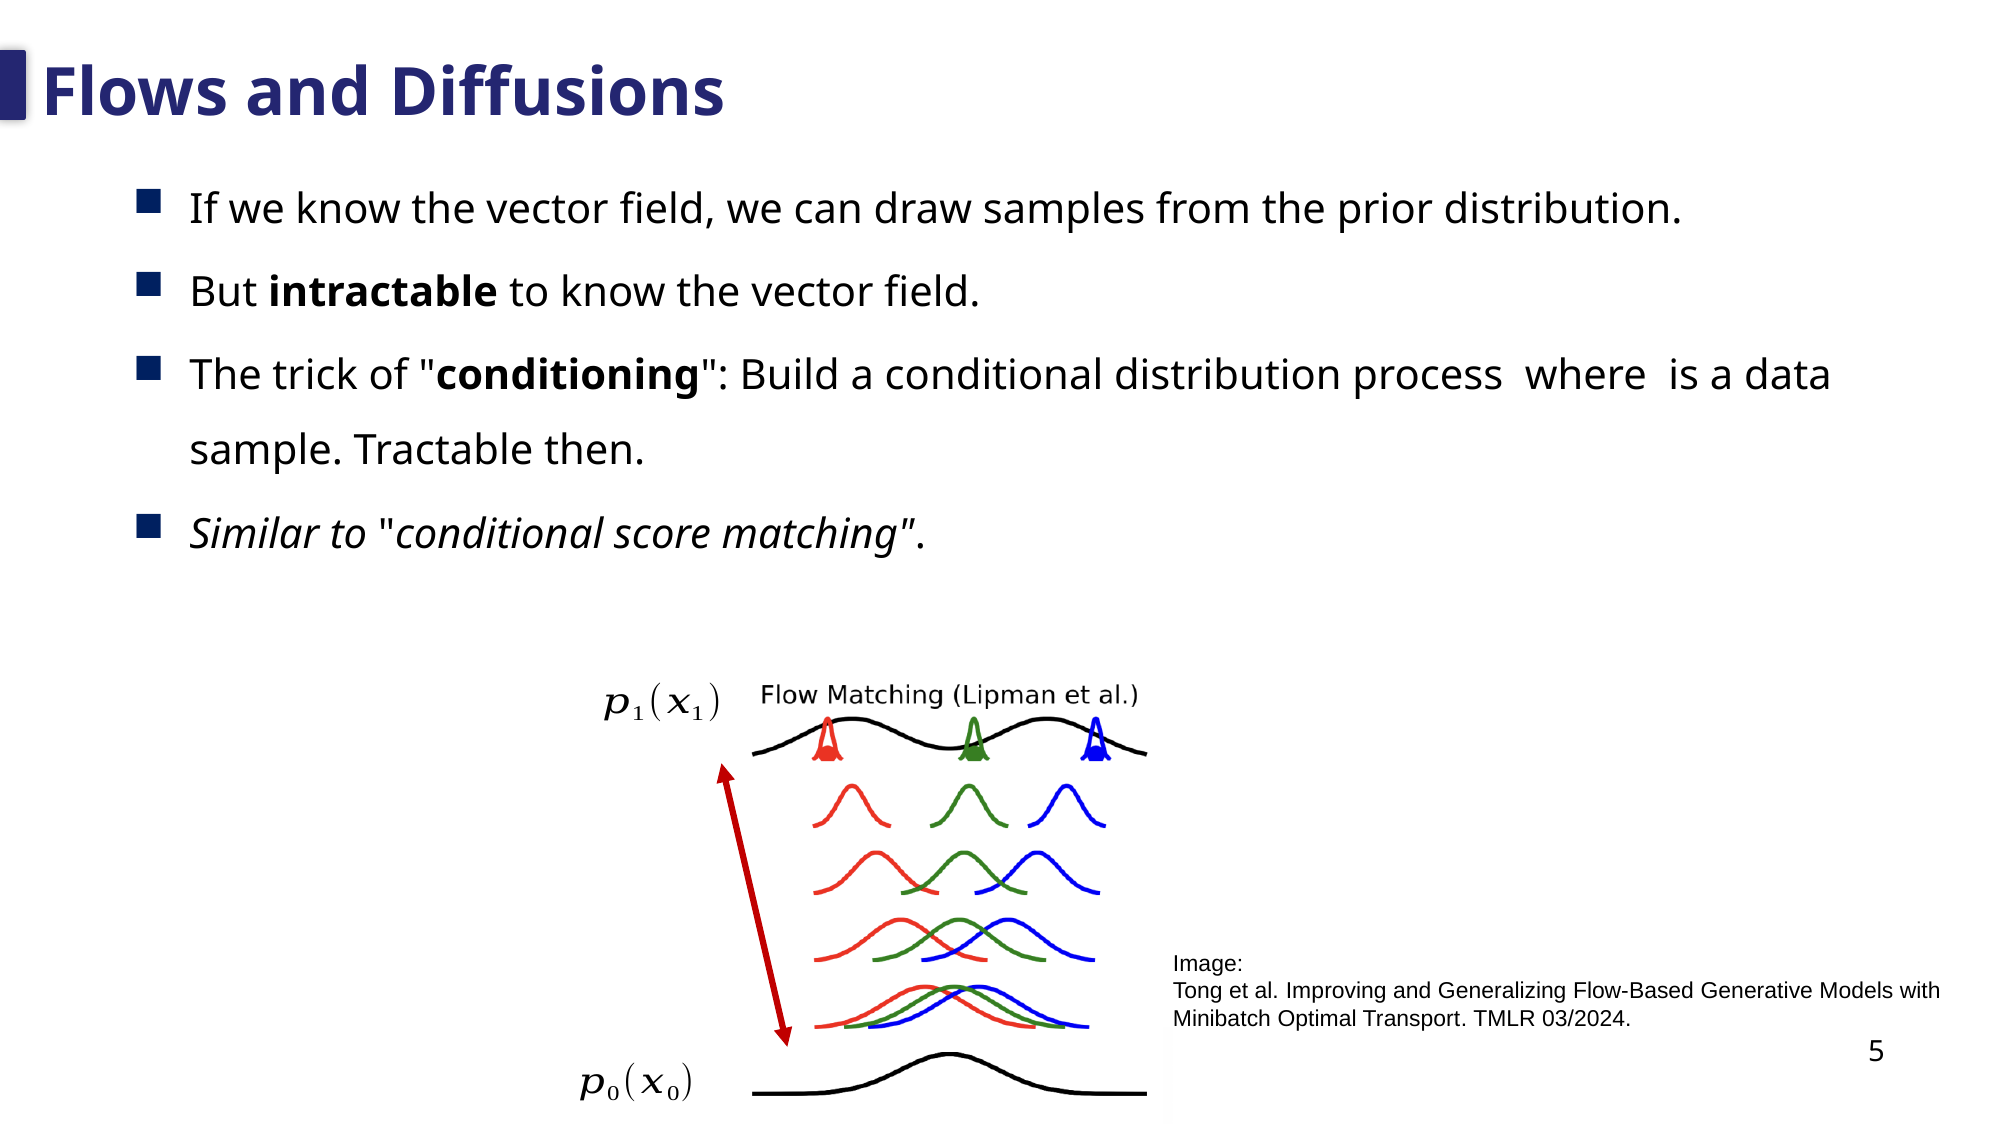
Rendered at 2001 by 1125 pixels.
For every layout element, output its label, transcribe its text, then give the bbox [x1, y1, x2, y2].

title Flows and Diffusions [25, 0, 1969, 199]
slide_number 5 [1814, 1039, 1901, 1103]
text_box Image: Tong et al. Improving and Generalizing Flow-Based Generative Models with Minibatch Optimal Transport. TMLR 03/2024. [1166, 940, 1967, 1039]
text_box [721, 763, 788, 1048]
picture [694, 651, 1173, 1125]
